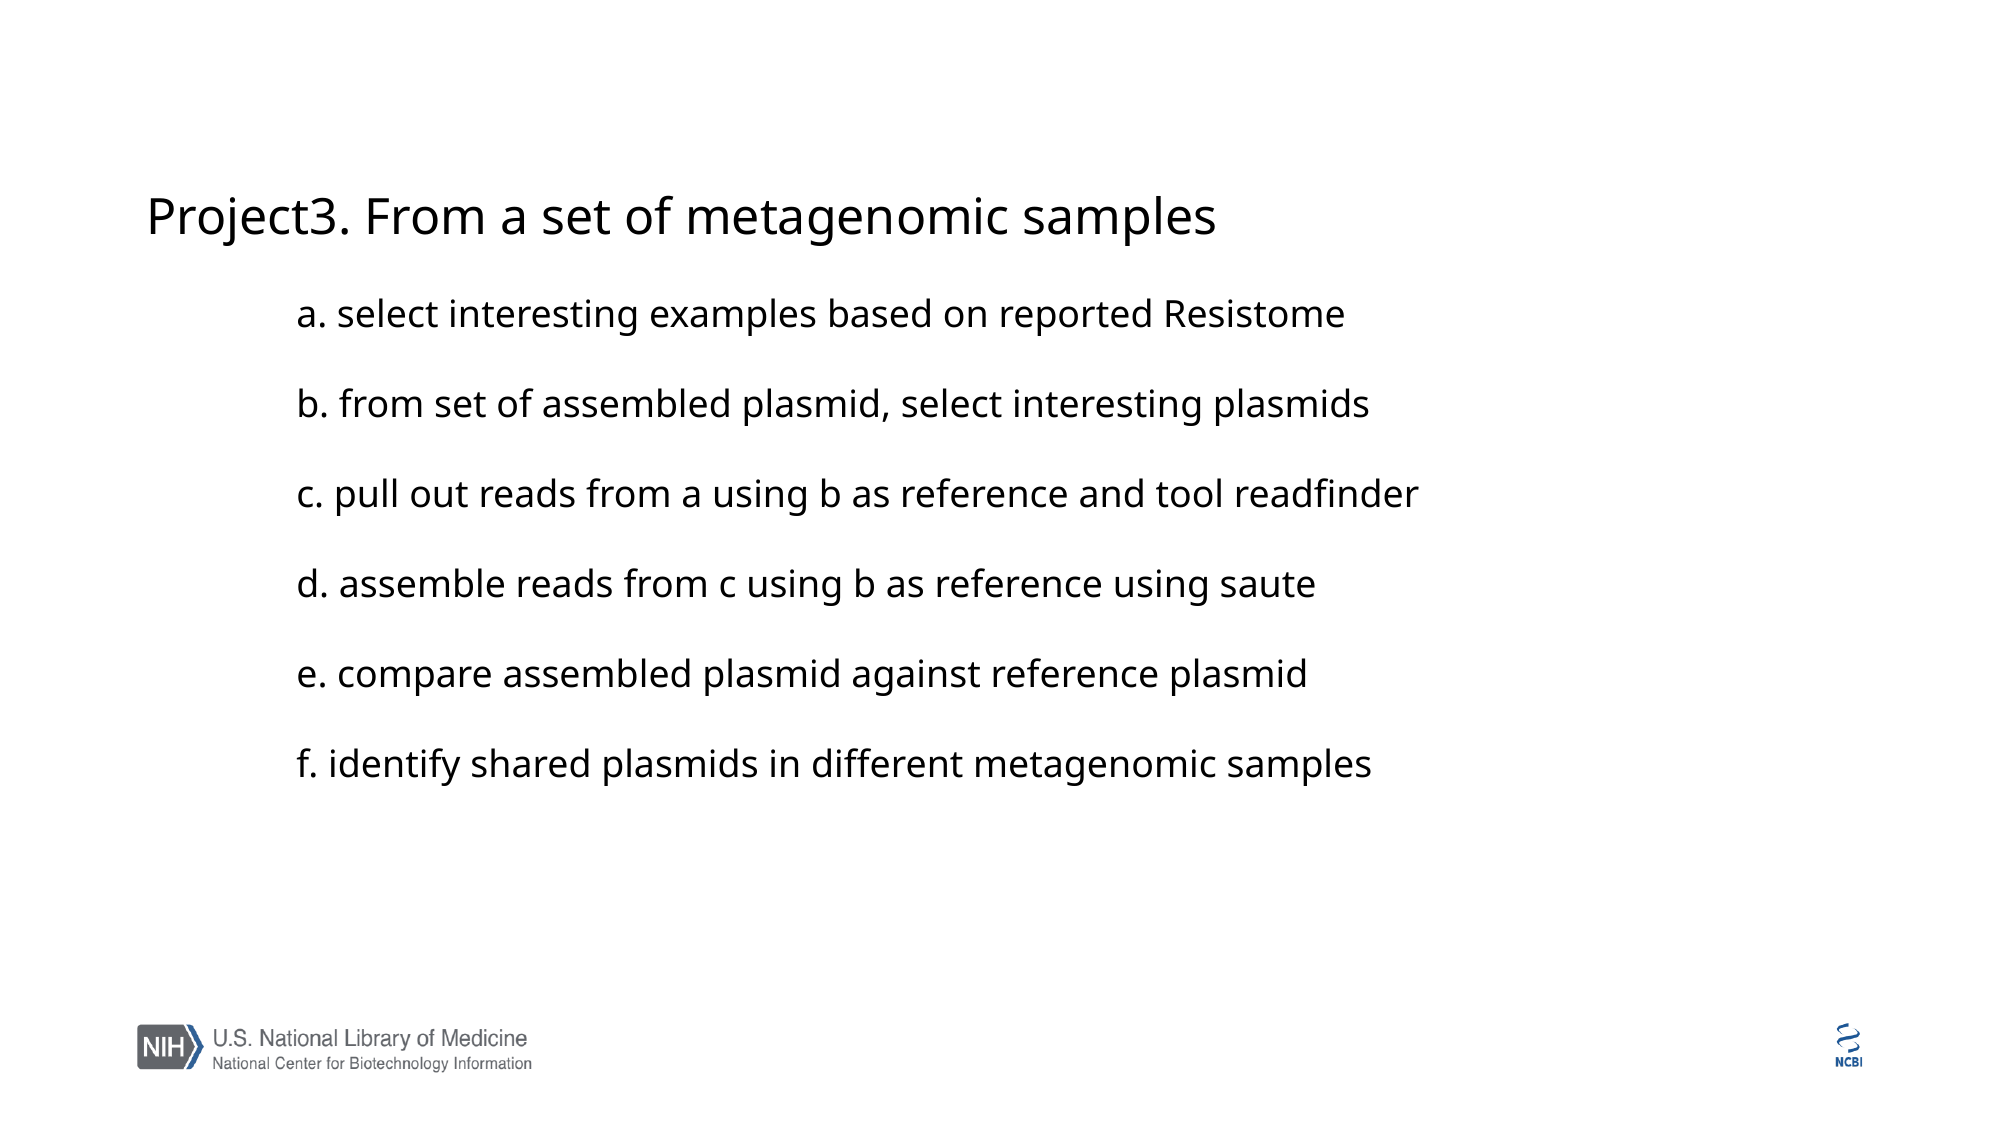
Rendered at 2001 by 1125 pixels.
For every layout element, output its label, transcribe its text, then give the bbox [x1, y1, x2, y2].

text_box Project3. From a set of metagenomic samples a. select interesting examples based on reported Resistome b. from set of assembled plasmid, select interesting plasmids c. pull out reads from a using b as reference and tool readfinder d. assemble reads from c using b as reference using saute e. compare assembled plasmid against reference plasmid f. identify shared plasmids in different metagenomic samples [131, 177, 1436, 873]
